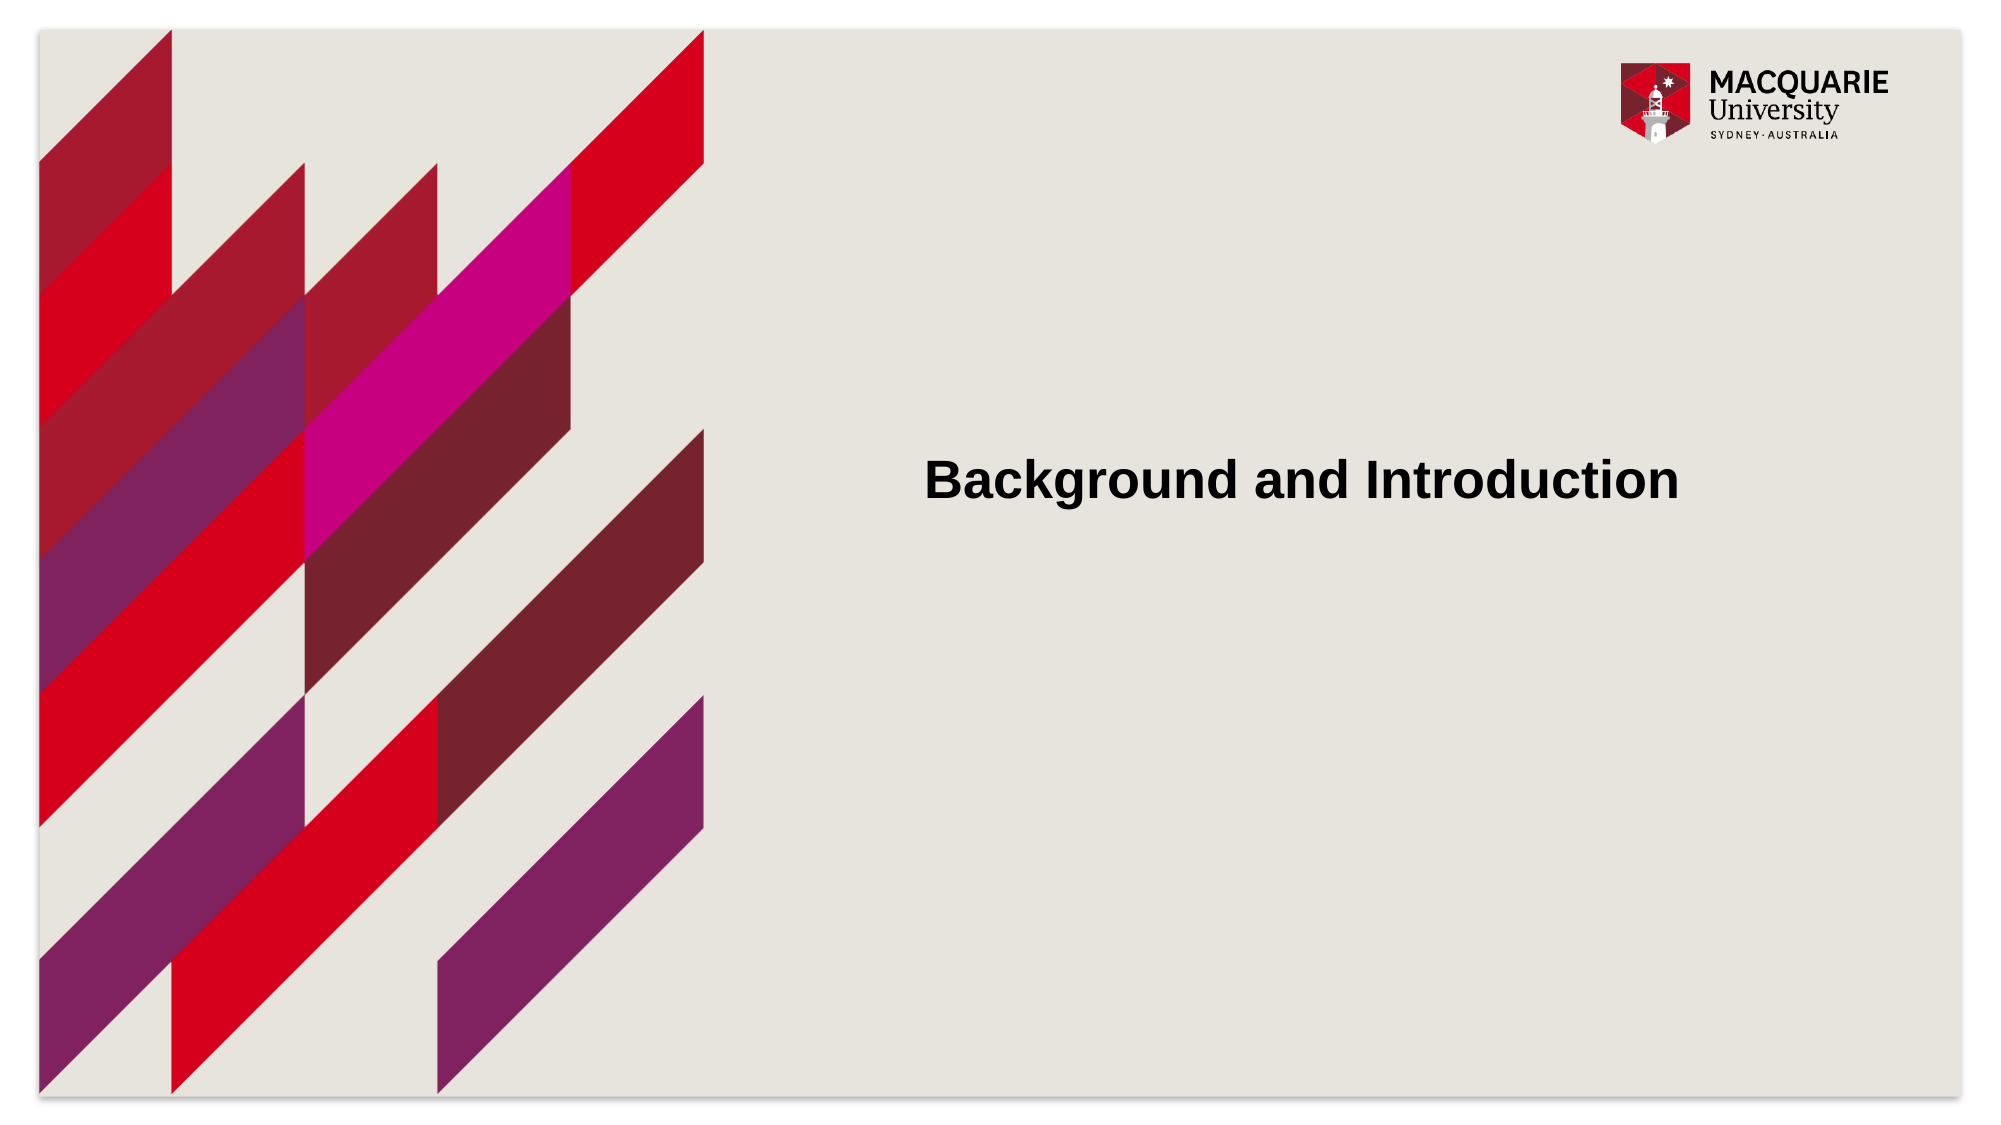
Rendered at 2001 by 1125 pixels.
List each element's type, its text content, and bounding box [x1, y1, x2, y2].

picture [10, 0, 730, 1125]
title Background and Introduction [925, 444, 1855, 551]
